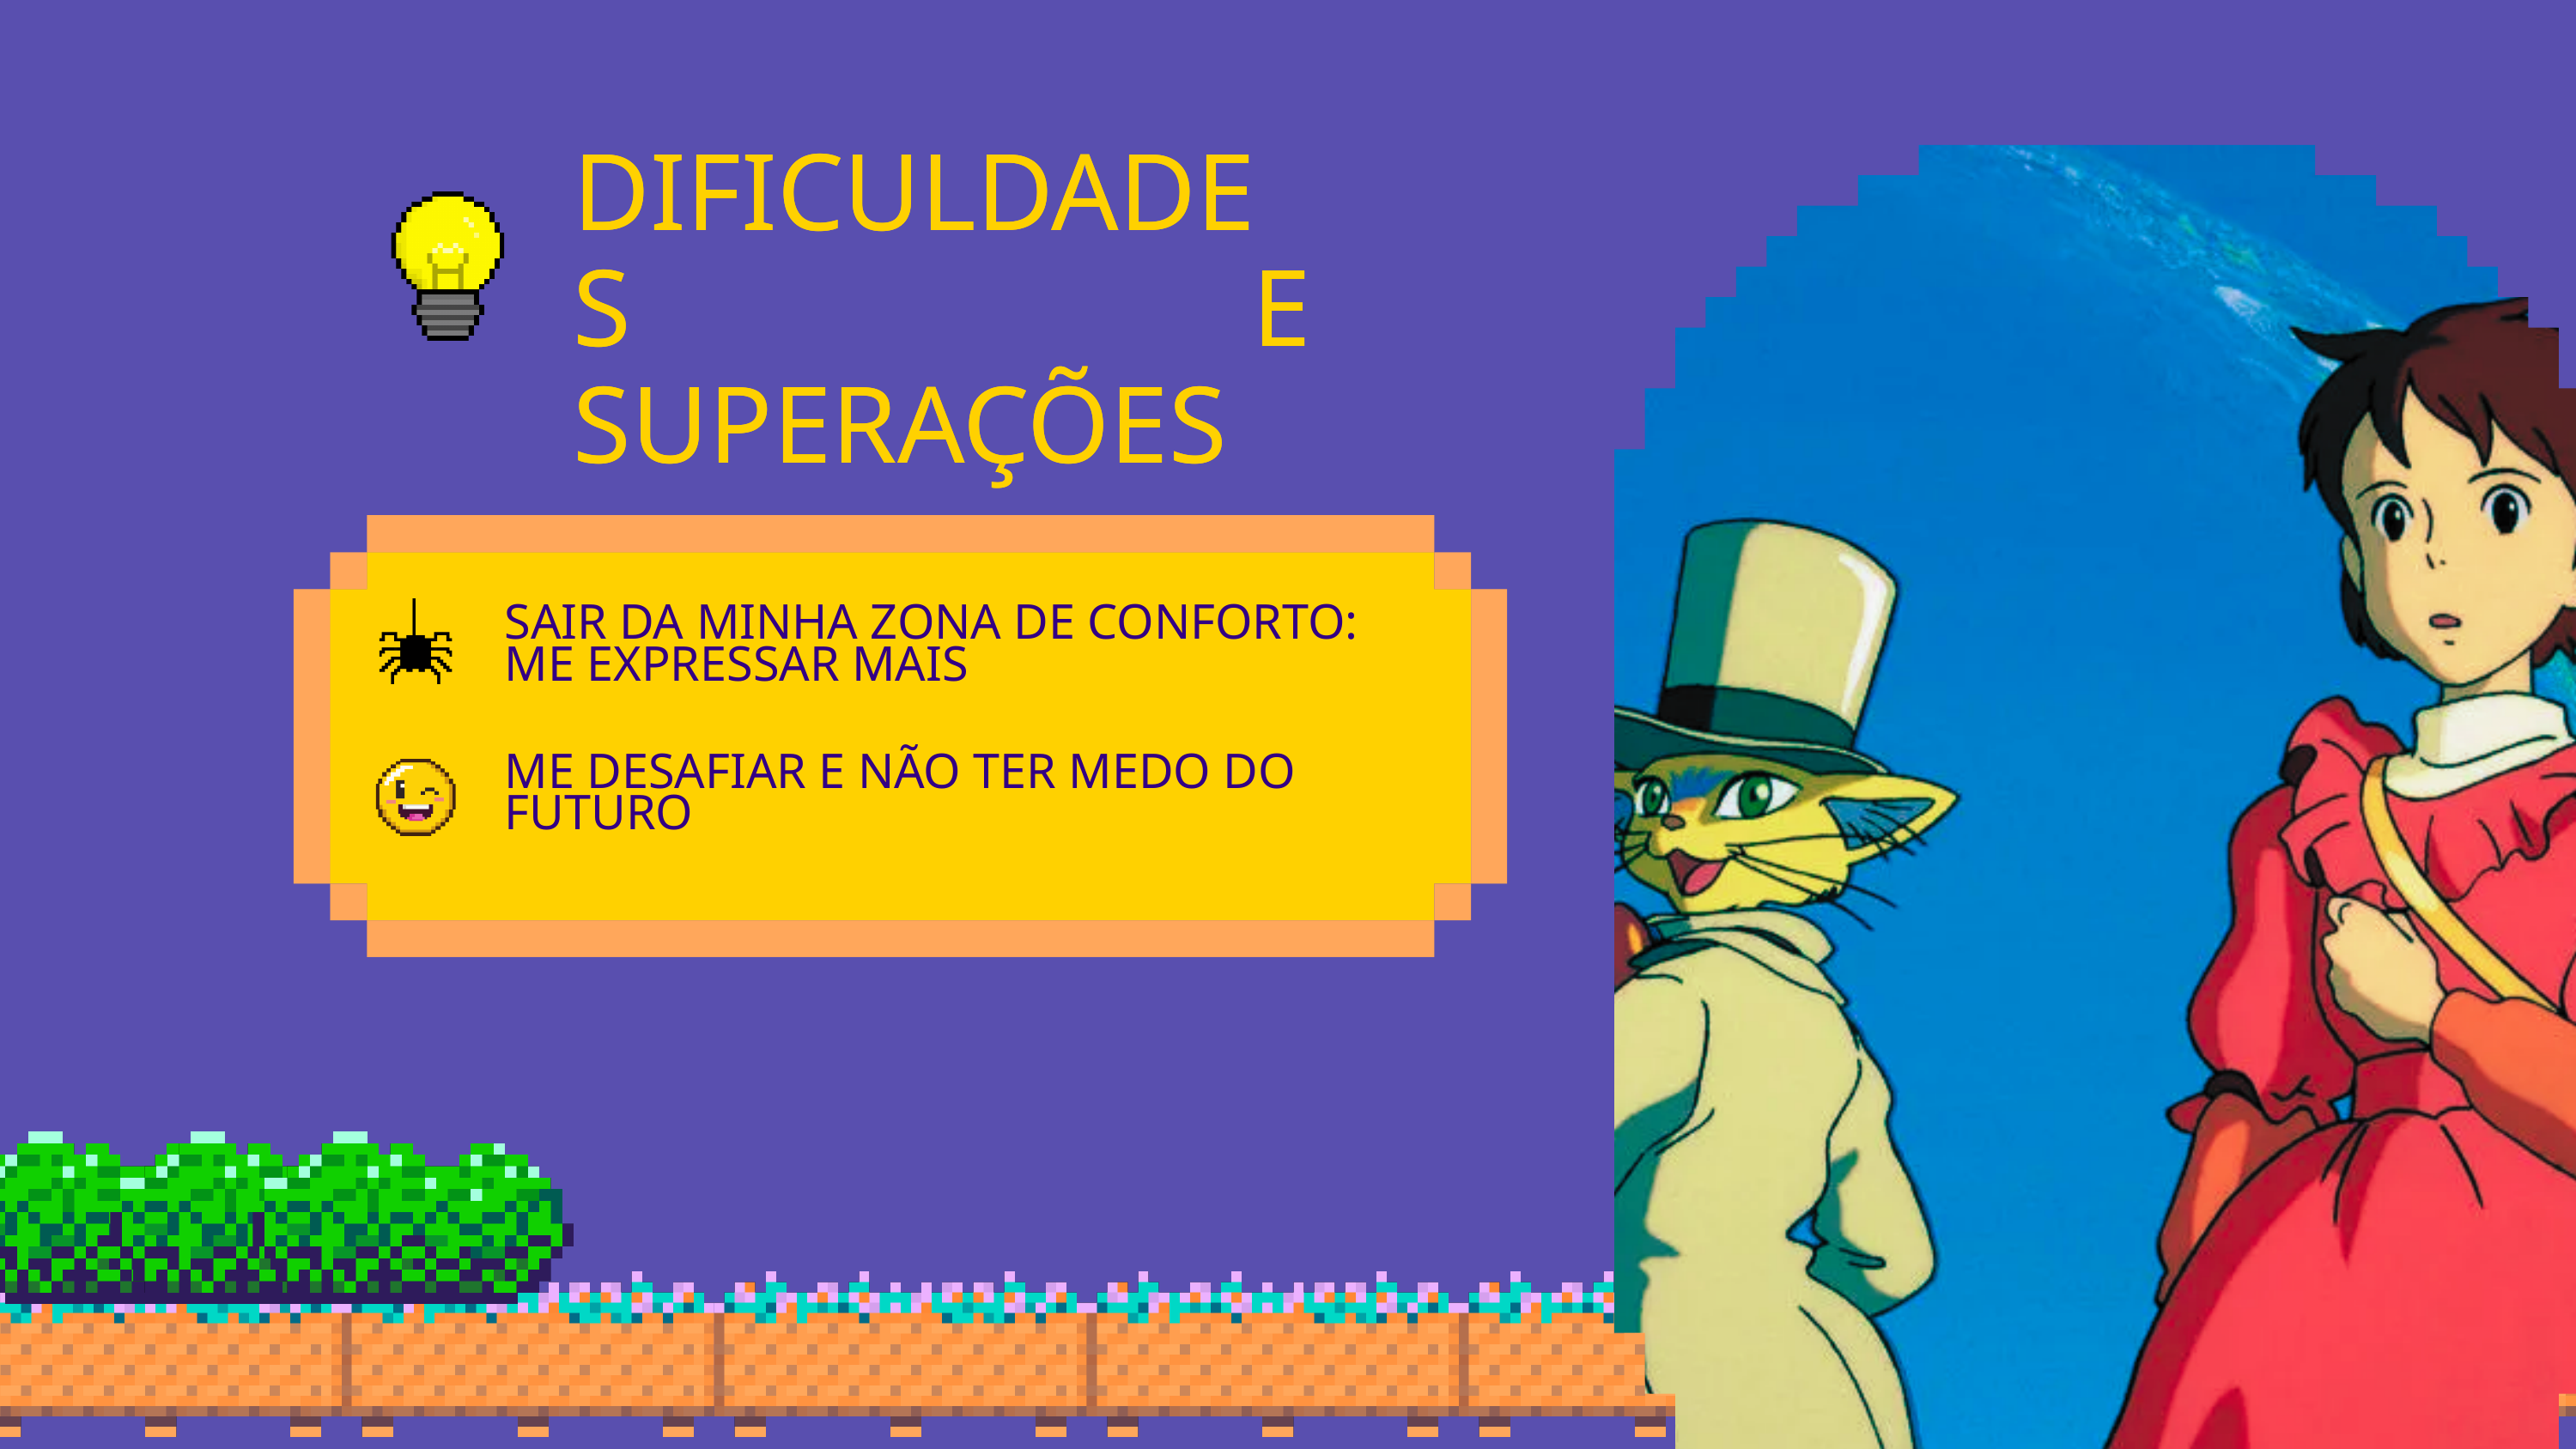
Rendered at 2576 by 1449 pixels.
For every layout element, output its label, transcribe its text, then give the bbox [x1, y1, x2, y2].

text_box ME DESAFIAR E NÃO TER MEDO DO FUTURO [504, 755, 1393, 840]
text_box [293, 515, 1508, 957]
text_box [1613, 144, 2576, 1449]
text_box [0, 1304, 342, 1437]
text_box [375, 759, 456, 837]
text_box [0, 1131, 110, 1304]
text_box [379, 598, 453, 684]
text_box [391, 191, 505, 341]
text_box [1087, 1271, 1459, 1437]
text_box [714, 1271, 1087, 1437]
text_box DIFICULDADES E SUPERAÇÕES [573, 135, 1311, 484]
text_box [342, 1271, 714, 1437]
text_box [110, 1131, 252, 1304]
text_box [252, 1131, 574, 1304]
text_box [1459, 1271, 1608, 1437]
text_box SAIR DA MINHA ZONA DE CONFORTO: ME EXPRESSAR MAIS [504, 607, 1393, 691]
